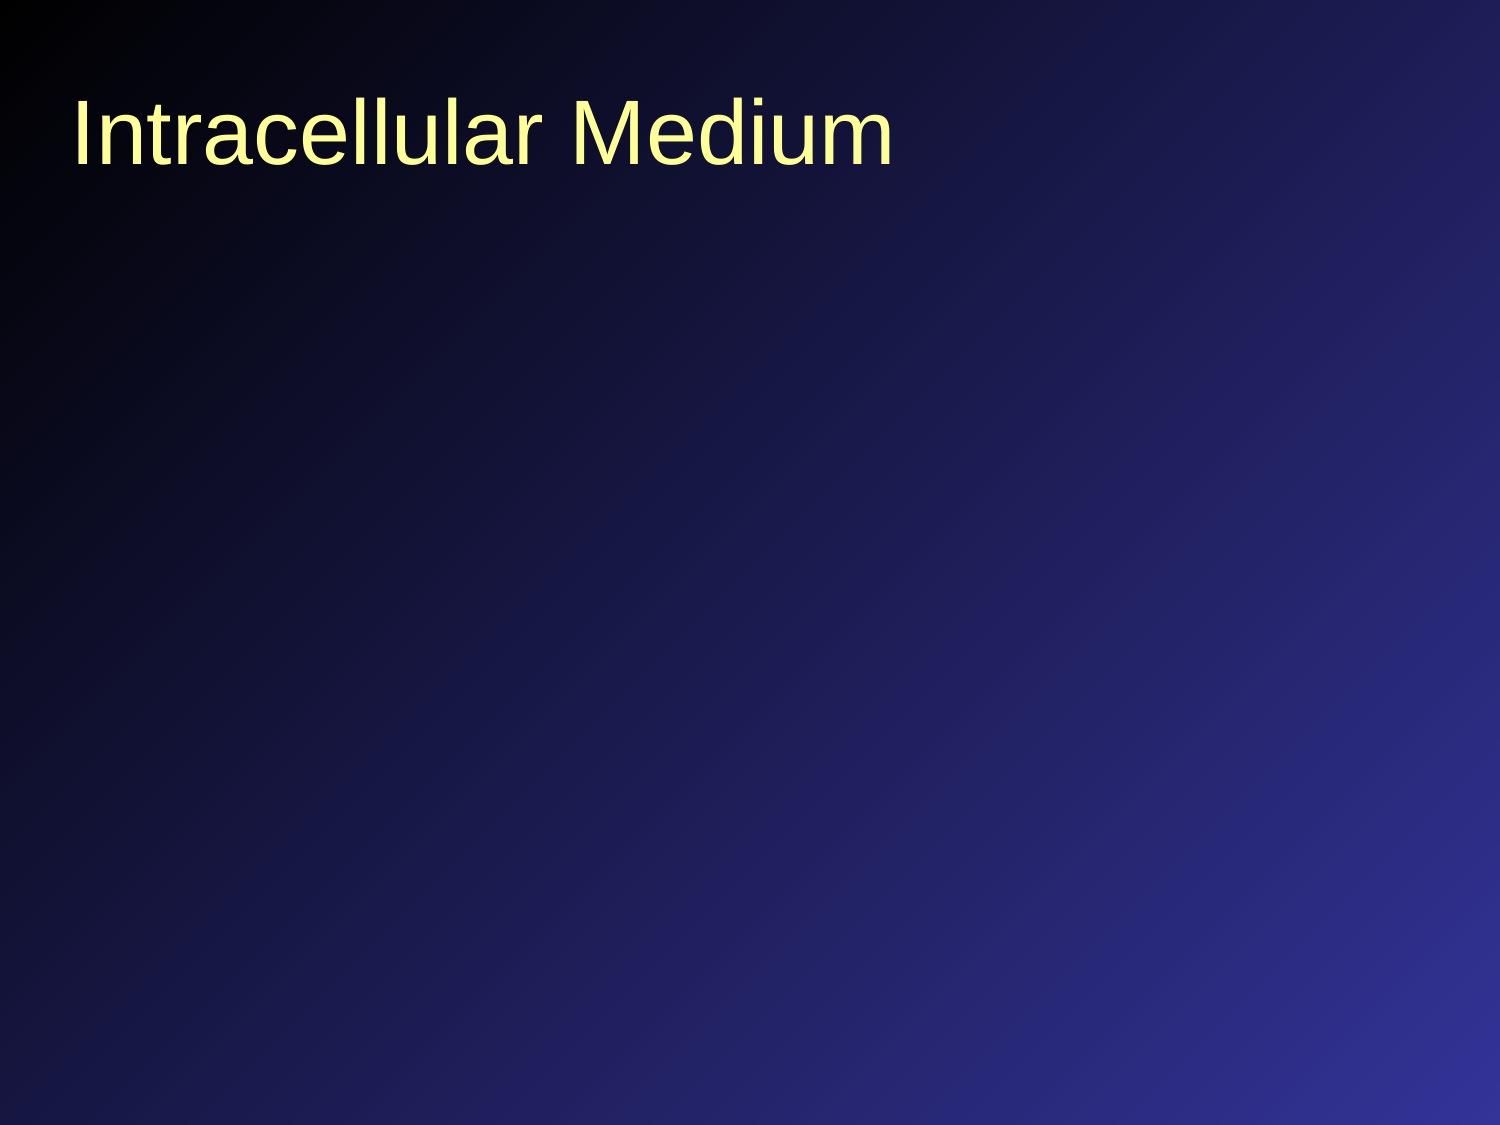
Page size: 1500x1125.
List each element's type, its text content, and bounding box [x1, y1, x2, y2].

title Intracellular Medium [55, 65, 1435, 192]
